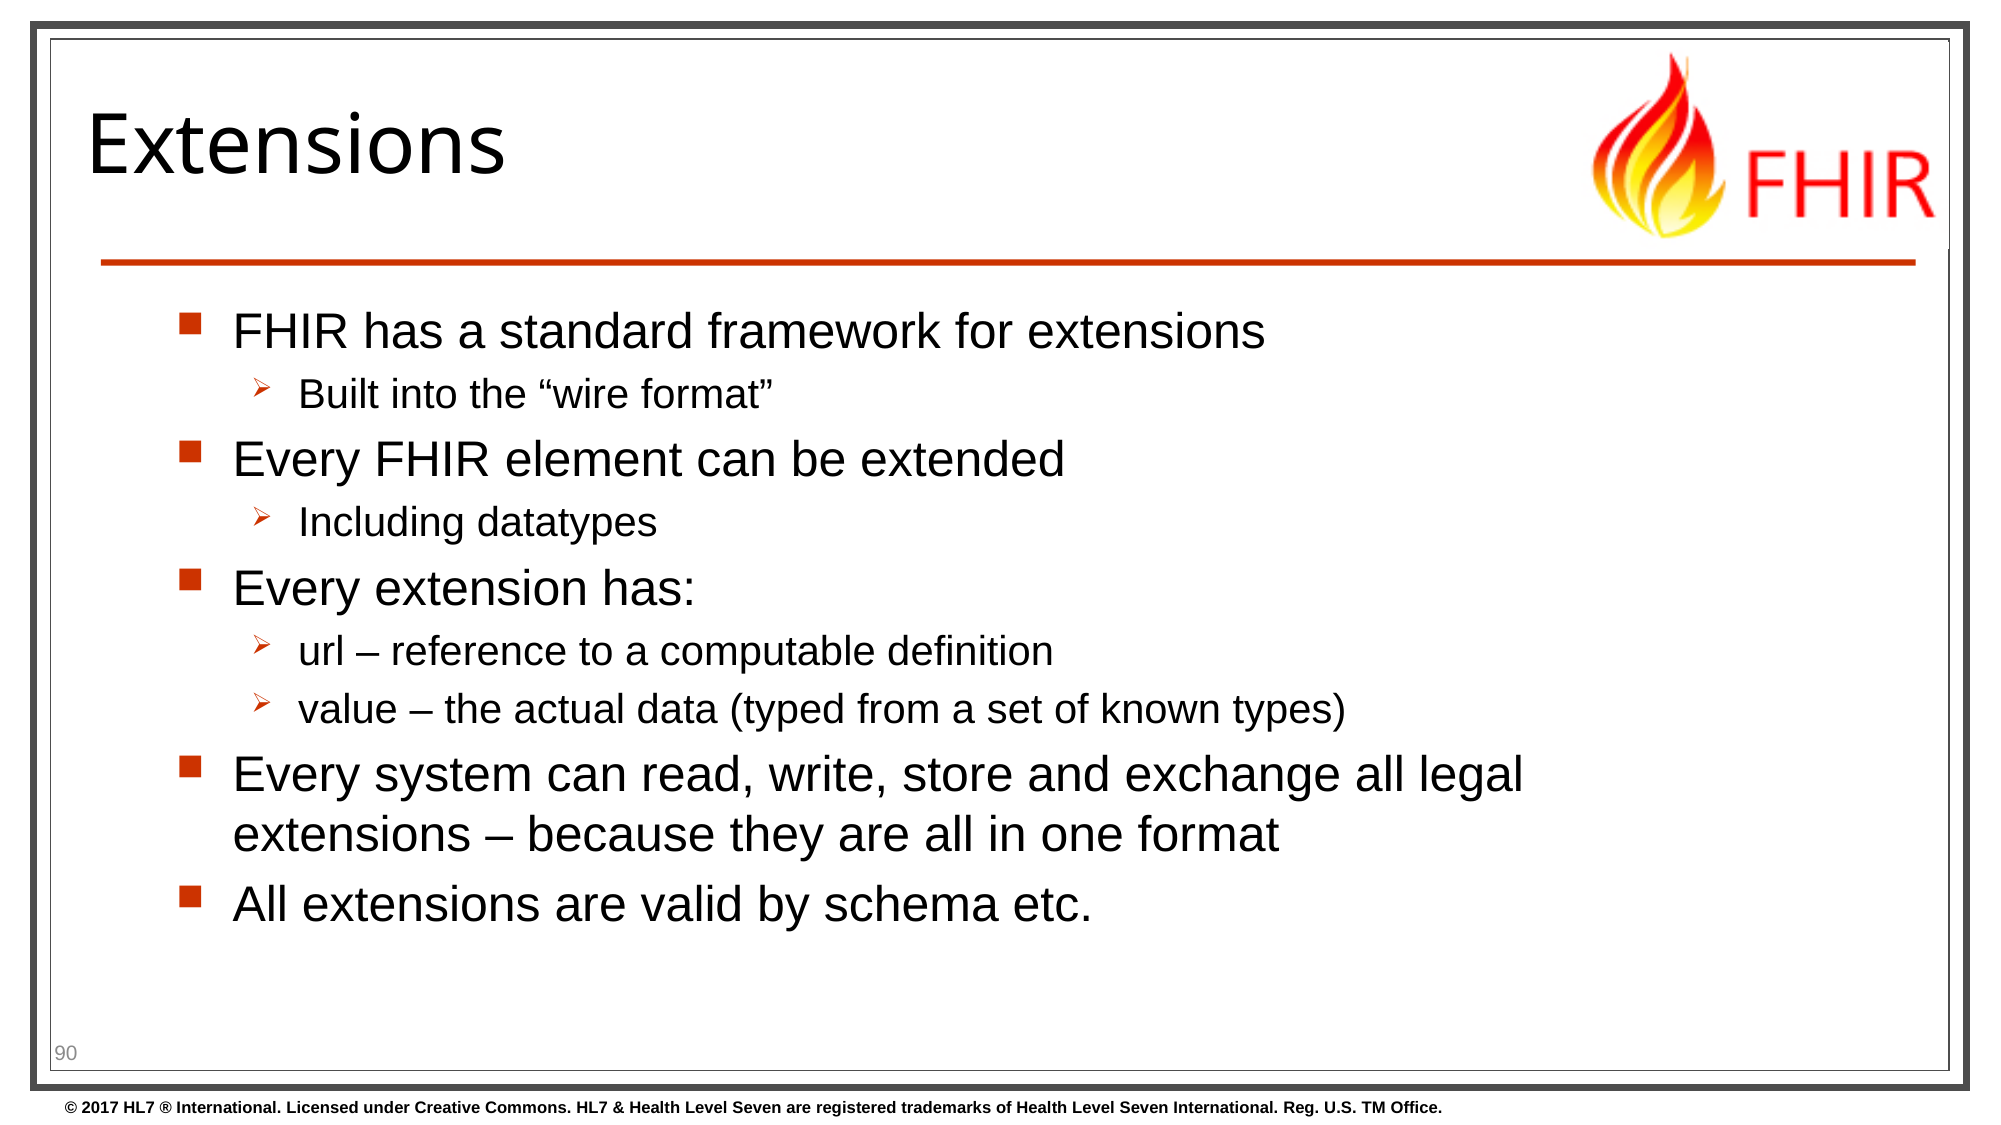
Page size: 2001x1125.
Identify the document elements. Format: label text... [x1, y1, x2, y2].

list FHIR has a standard framework for extensions Built into the “wire format” Every FHIR element can be extended Including datatypes Every extension has: url – reference to a computable definition value – the actual data (typed from a set of known types) Every system can read, write, store and exchange all legal extensions – because they are all in one format All extensions are valid by schema etc. [161, 290, 1626, 1071]
title Extensions [70, 54, 1504, 244]
slide_number 90 [39, 1034, 197, 1071]
picture [1578, 42, 1949, 249]
